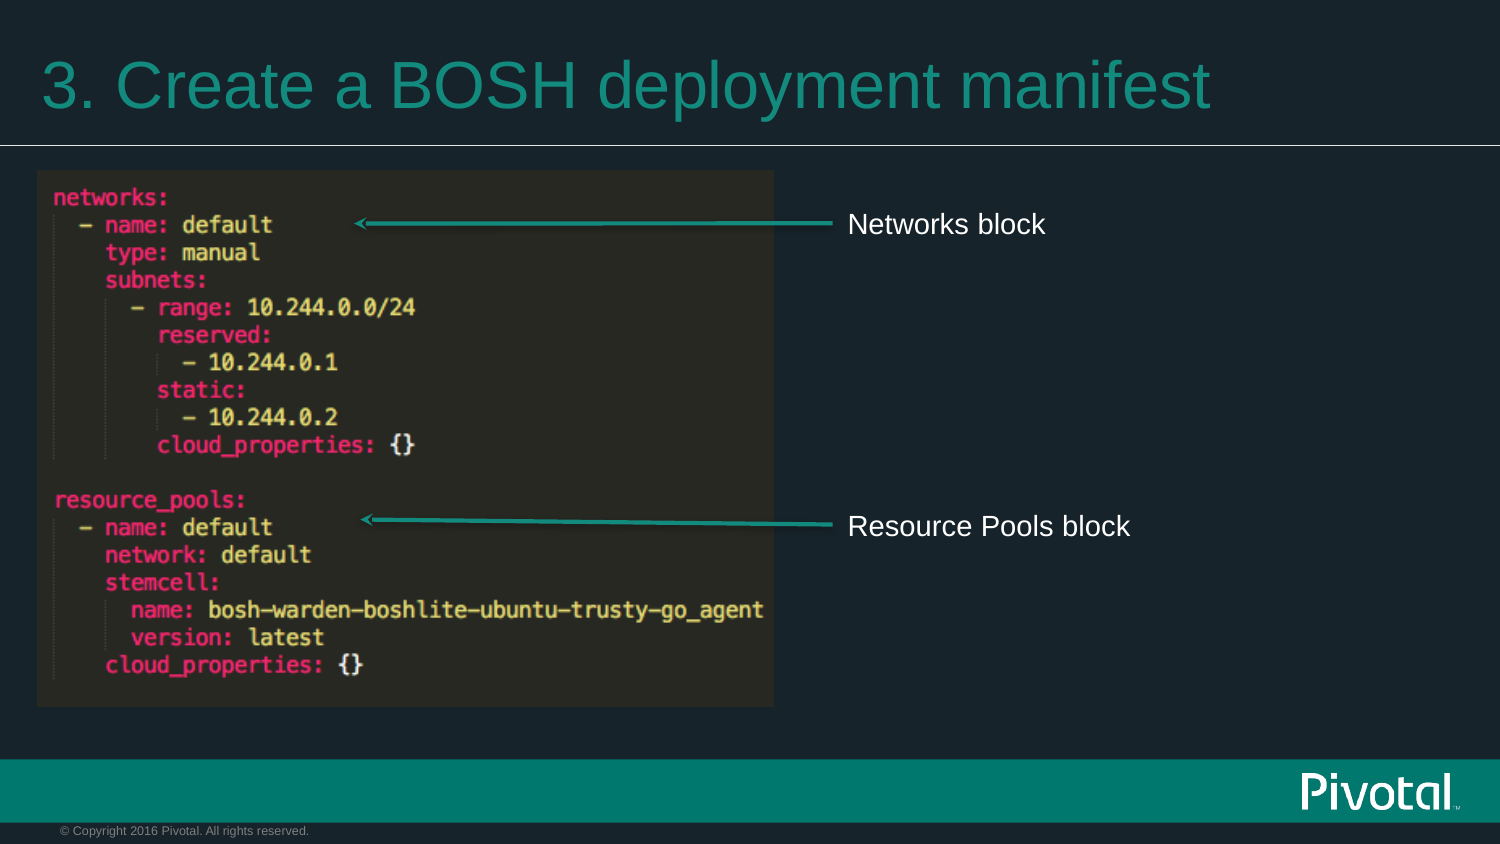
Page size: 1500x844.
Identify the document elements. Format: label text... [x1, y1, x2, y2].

text_box Networks block [832, 198, 1065, 249]
picture [36, 170, 774, 707]
title 3. Create a BOSH deployment manifest [26, 52, 1461, 113]
picture [1302, 773, 1460, 810]
text_box Resource Pools block [832, 499, 1149, 550]
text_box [360, 519, 833, 525]
